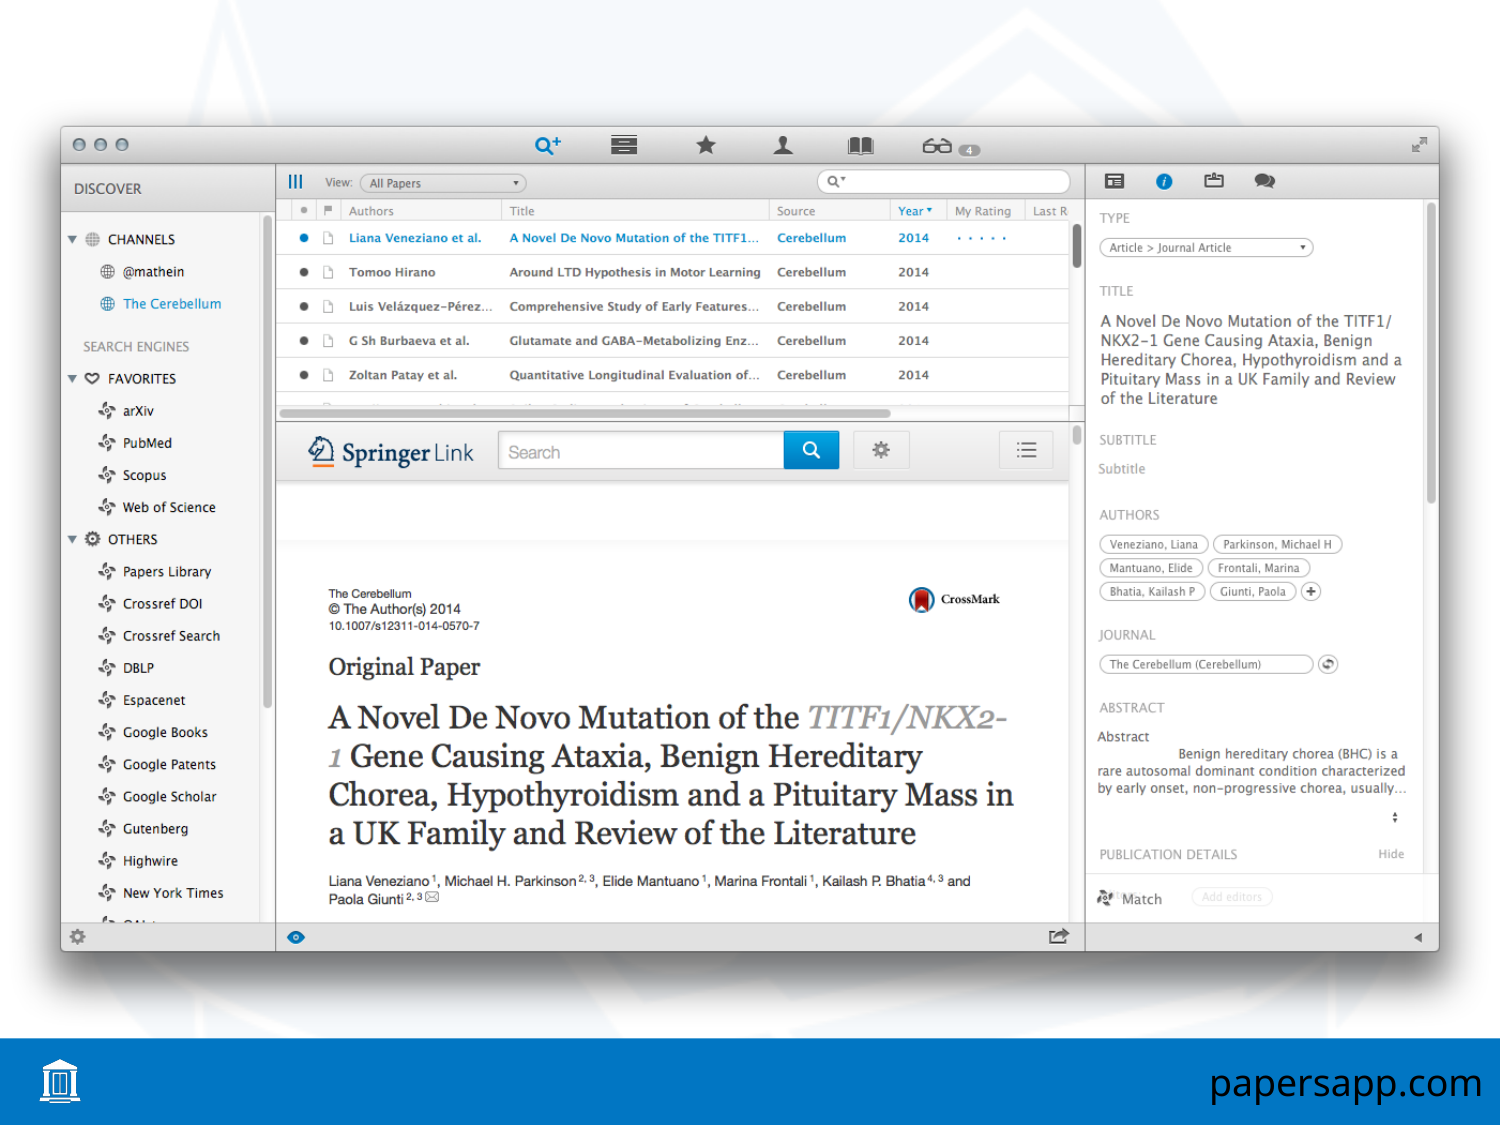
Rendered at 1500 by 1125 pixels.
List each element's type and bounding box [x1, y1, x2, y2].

picture [0, 89, 1500, 1036]
picture [39, 1059, 89, 1111]
